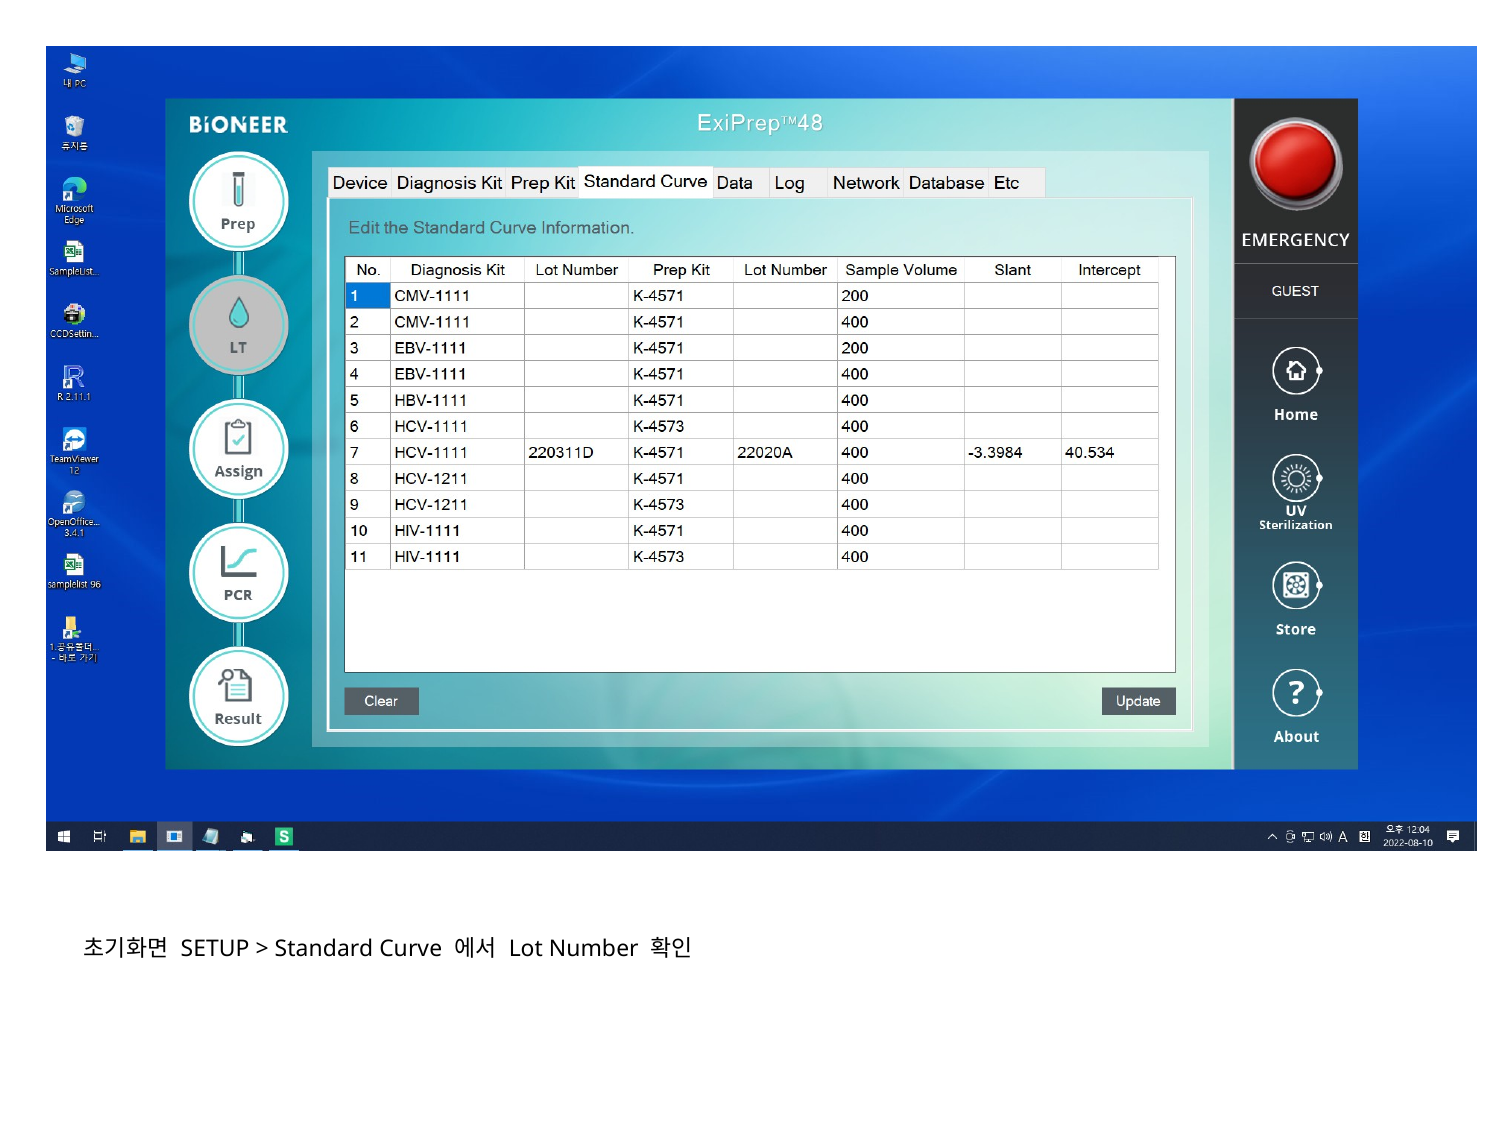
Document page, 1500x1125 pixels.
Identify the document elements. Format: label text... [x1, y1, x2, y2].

picture [46, 46, 1477, 852]
text_box 초기화면 SETUP > Standard Curve 에서 Lot Number 확인 [68, 925, 708, 968]
